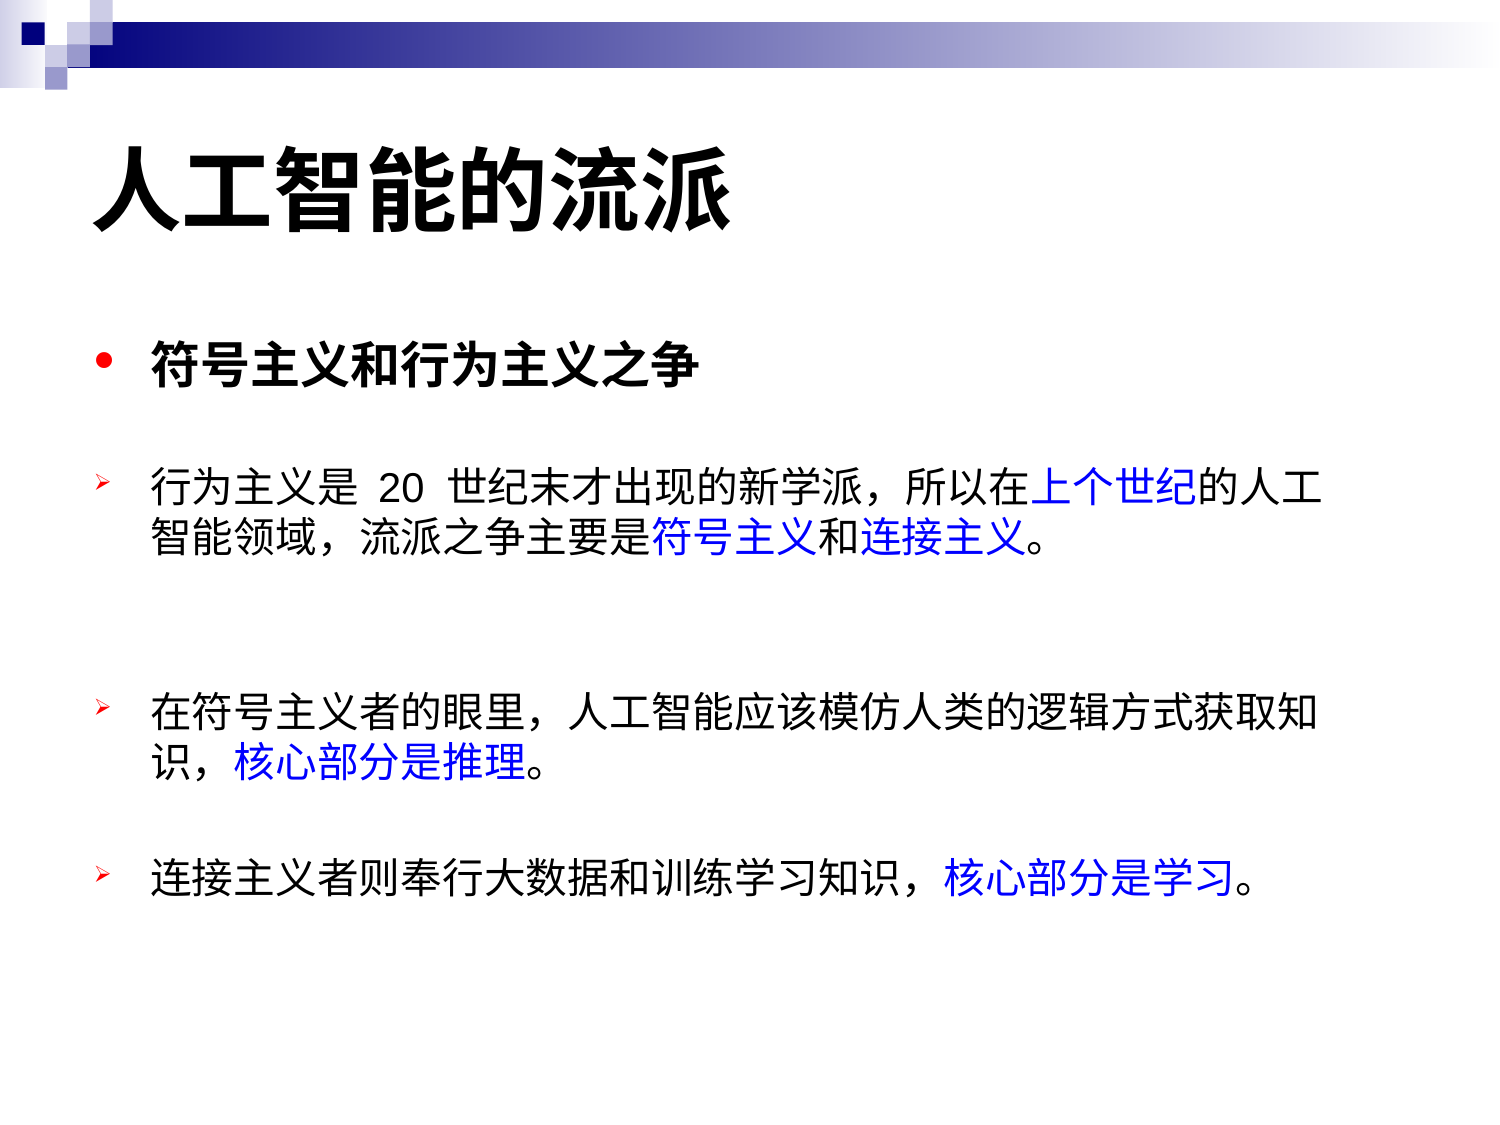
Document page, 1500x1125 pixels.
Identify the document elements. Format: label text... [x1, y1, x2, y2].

title 人工智能的流派 [74, 74, 1426, 301]
text_box 符号主义和行为主义之争 行为主义是 20 世纪末才出现的新学派，所以在上个世纪的人工智能领域，流派之争主要是符号主义和连接主义。 在符号主义者的眼里，人工智能应该模仿人类的逻辑方式获取知识，核心部分是推理。 连接主义者则奉行大数据和训练学习知识，核心部分是学习。 [79, 326, 1367, 1083]
